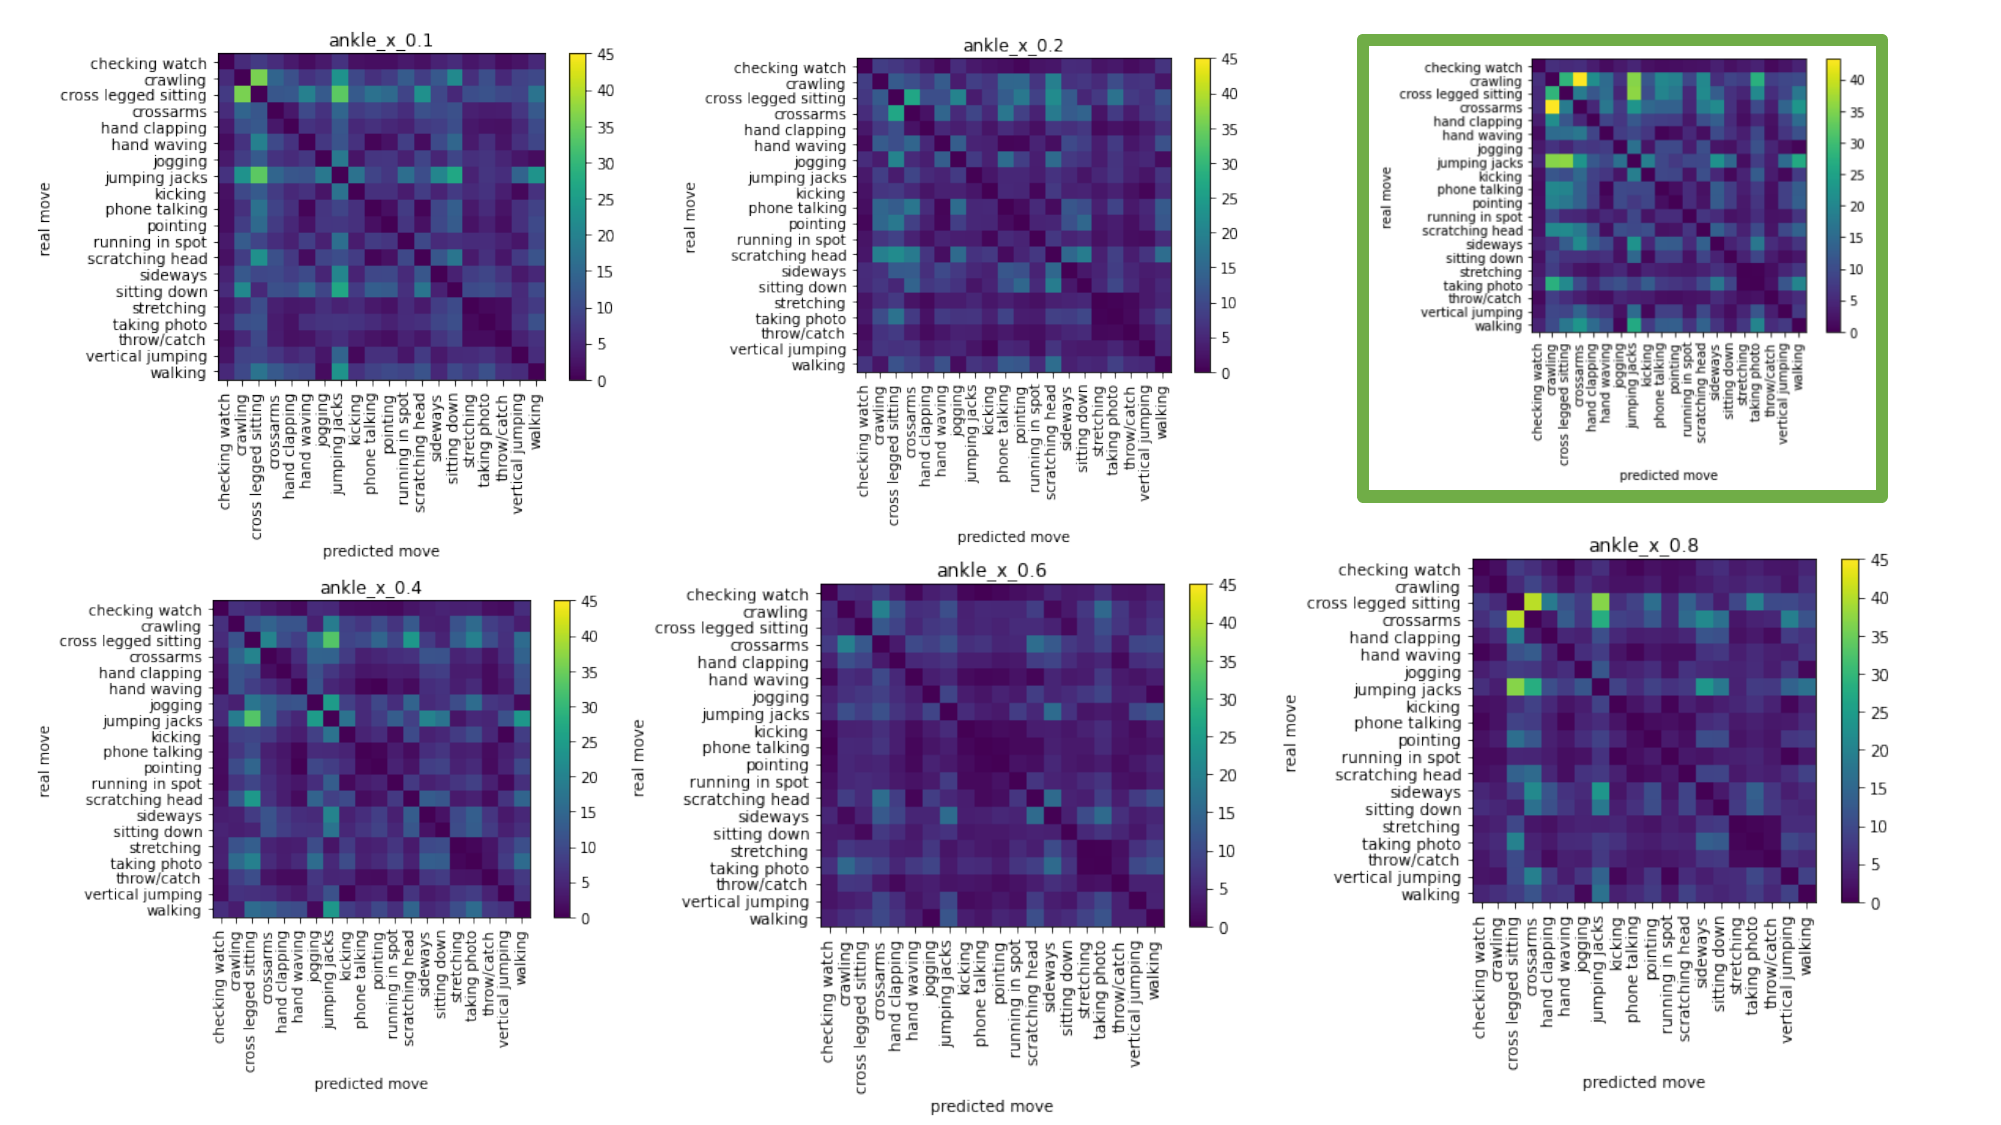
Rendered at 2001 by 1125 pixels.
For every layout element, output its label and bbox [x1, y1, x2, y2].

picture [29, 20, 1249, 1125]
picture [1274, 524, 1901, 1101]
picture [1369, 46, 1876, 491]
